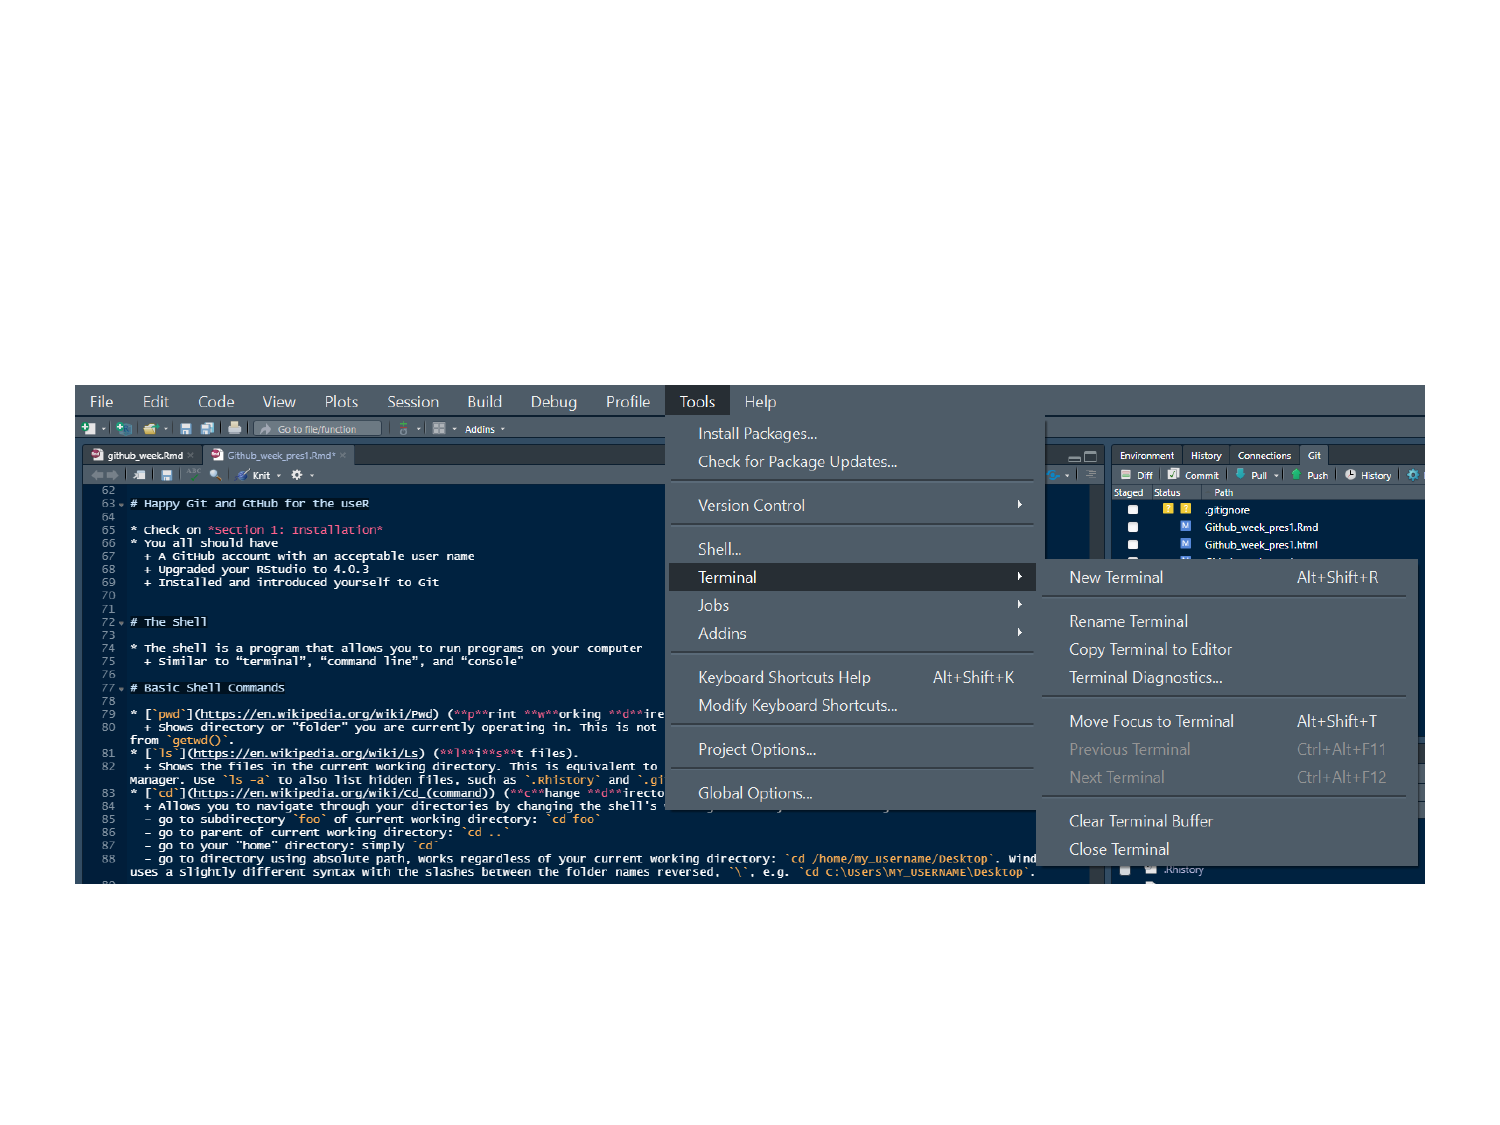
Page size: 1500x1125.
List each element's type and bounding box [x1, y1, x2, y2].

picture [74, 385, 1426, 884]
